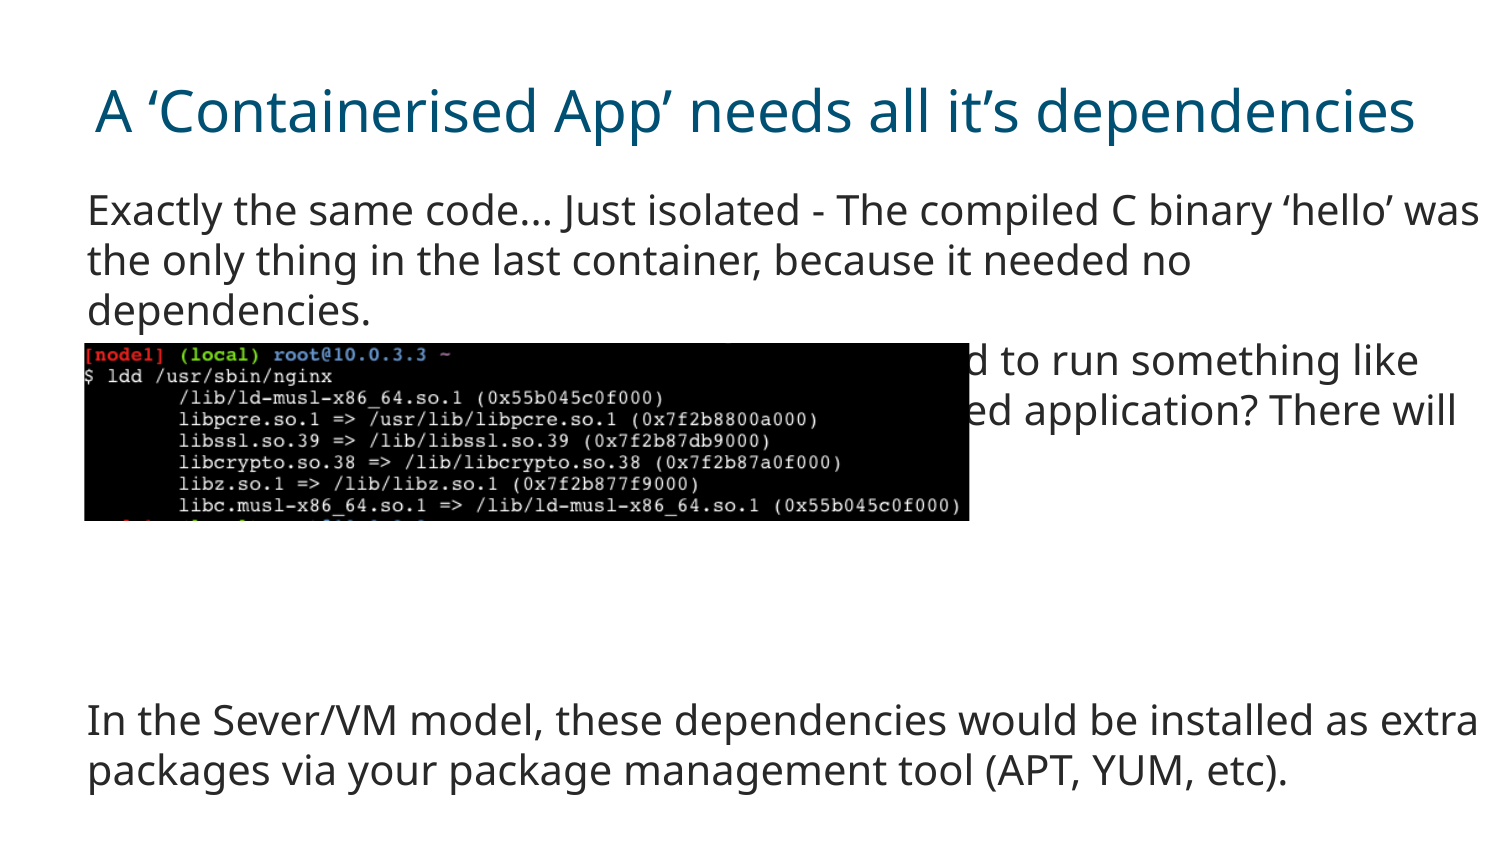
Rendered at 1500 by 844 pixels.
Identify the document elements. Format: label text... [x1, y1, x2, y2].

list Exactly the same code... Just isolated - The compiled C binary ‘hello’ was the only thing in the last container, because it needed no dependencies. Something more complex - What if we wanted to run something like NGINX (webserver) as part of our containerised application? There will be more dependencies. In the Sever/VM model, these dependencies would be installed as extra packages via your package management tool (APT, YUM, etc). ‘Full OS containers’ A container can have a whole Linux userspace to build on (such as Ubuntu) in order to make complex software installs easier. [71, 176, 1500, 788]
title A ‘Containerised App’ needs all it’s dependencies [71, 55, 1441, 176]
picture [84, 343, 970, 521]
